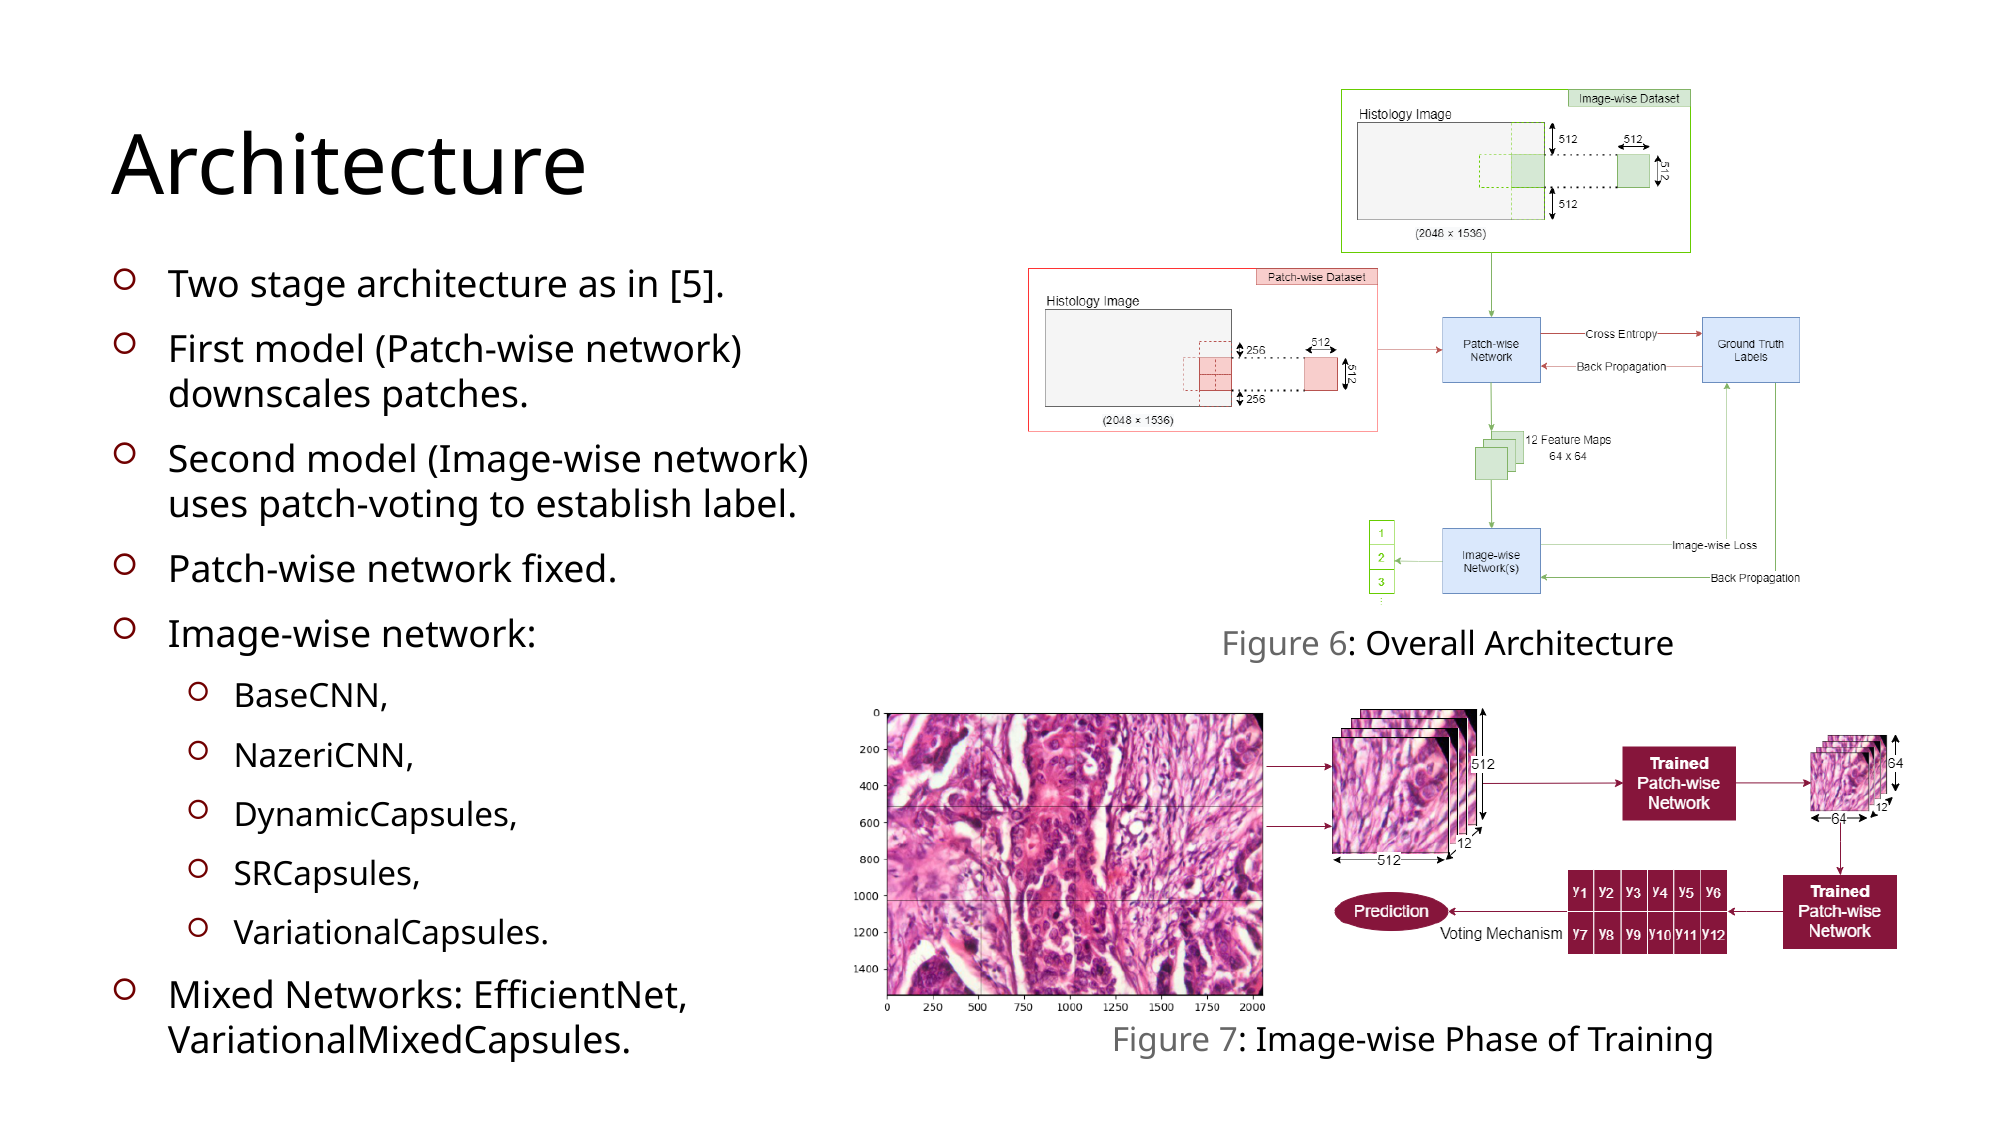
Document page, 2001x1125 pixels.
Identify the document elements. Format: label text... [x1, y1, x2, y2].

picture [823, 668, 1904, 1036]
text_box Figure 6: Overall Architecture [1015, 615, 1881, 668]
title Architecture [96, 51, 972, 219]
text_box Figure 7: Image-wise Phase of Training [1080, 1036, 1747, 1066]
picture [1027, 89, 1800, 618]
text_box Two stage architecture as in [5]. First model (Patch-wise network) downscales patches. Second model (Image-wise network) uses patch-voting to establish label. Patch-wise network fixed. Image-wise network: BaseCNN, NazeriCNN, DynamicCapsules, SRCapsules, VariationalCapsules. Mixed Networks: EfficientNet, VariationalMixedCapsules. [96, 253, 858, 1125]
